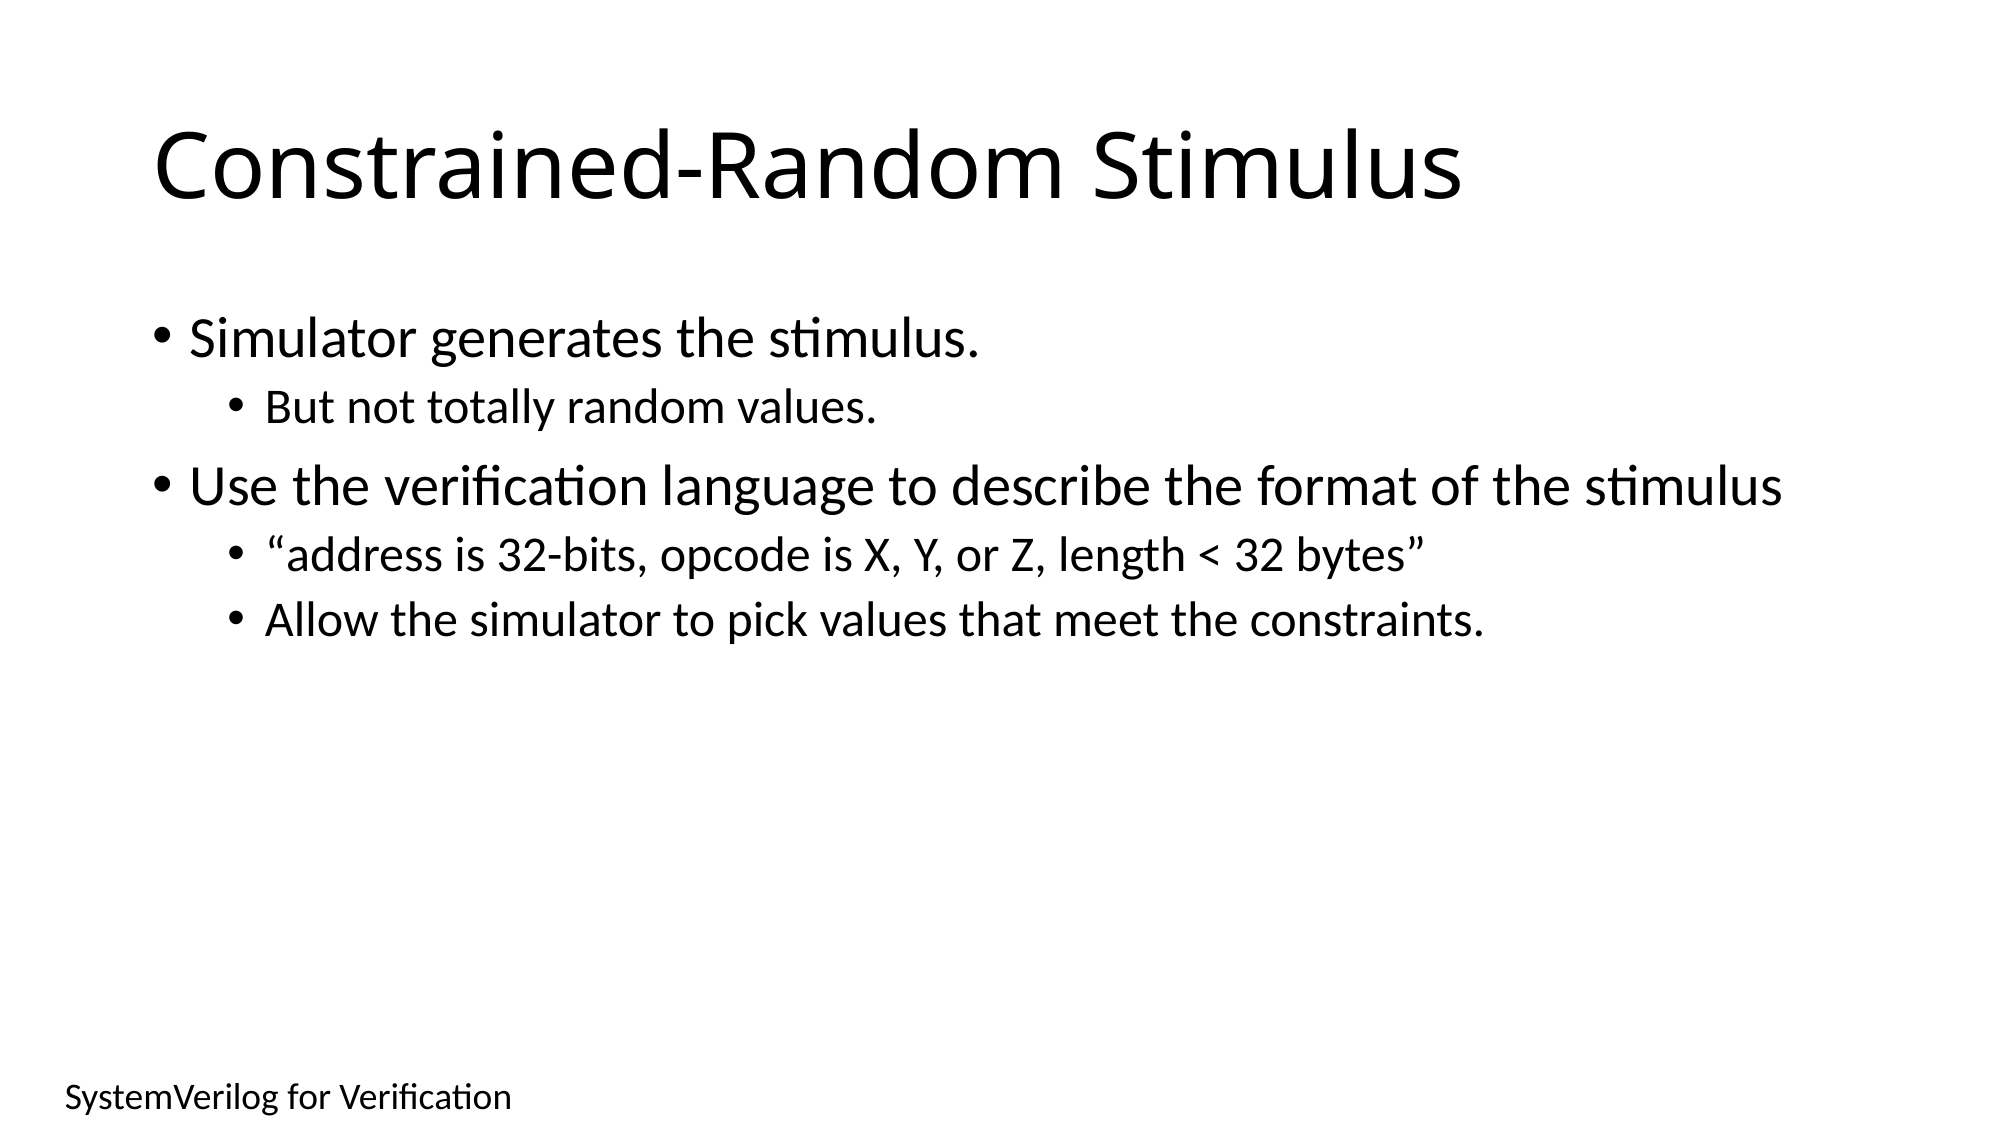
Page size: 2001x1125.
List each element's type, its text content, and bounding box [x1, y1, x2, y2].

title Constrained-Random Stimulus [137, 59, 1863, 278]
list Simulator generates the stimulus. But not totally random values. Use the verification language to describe the format of the stimulus “address is 32-bits, opcode is X, Y, or Z, length < 32 bytes” Allow the simulator to pick values that meet the constraints. [137, 299, 1863, 1014]
text_box SystemVerilog for Verification [50, 1064, 1050, 1125]
